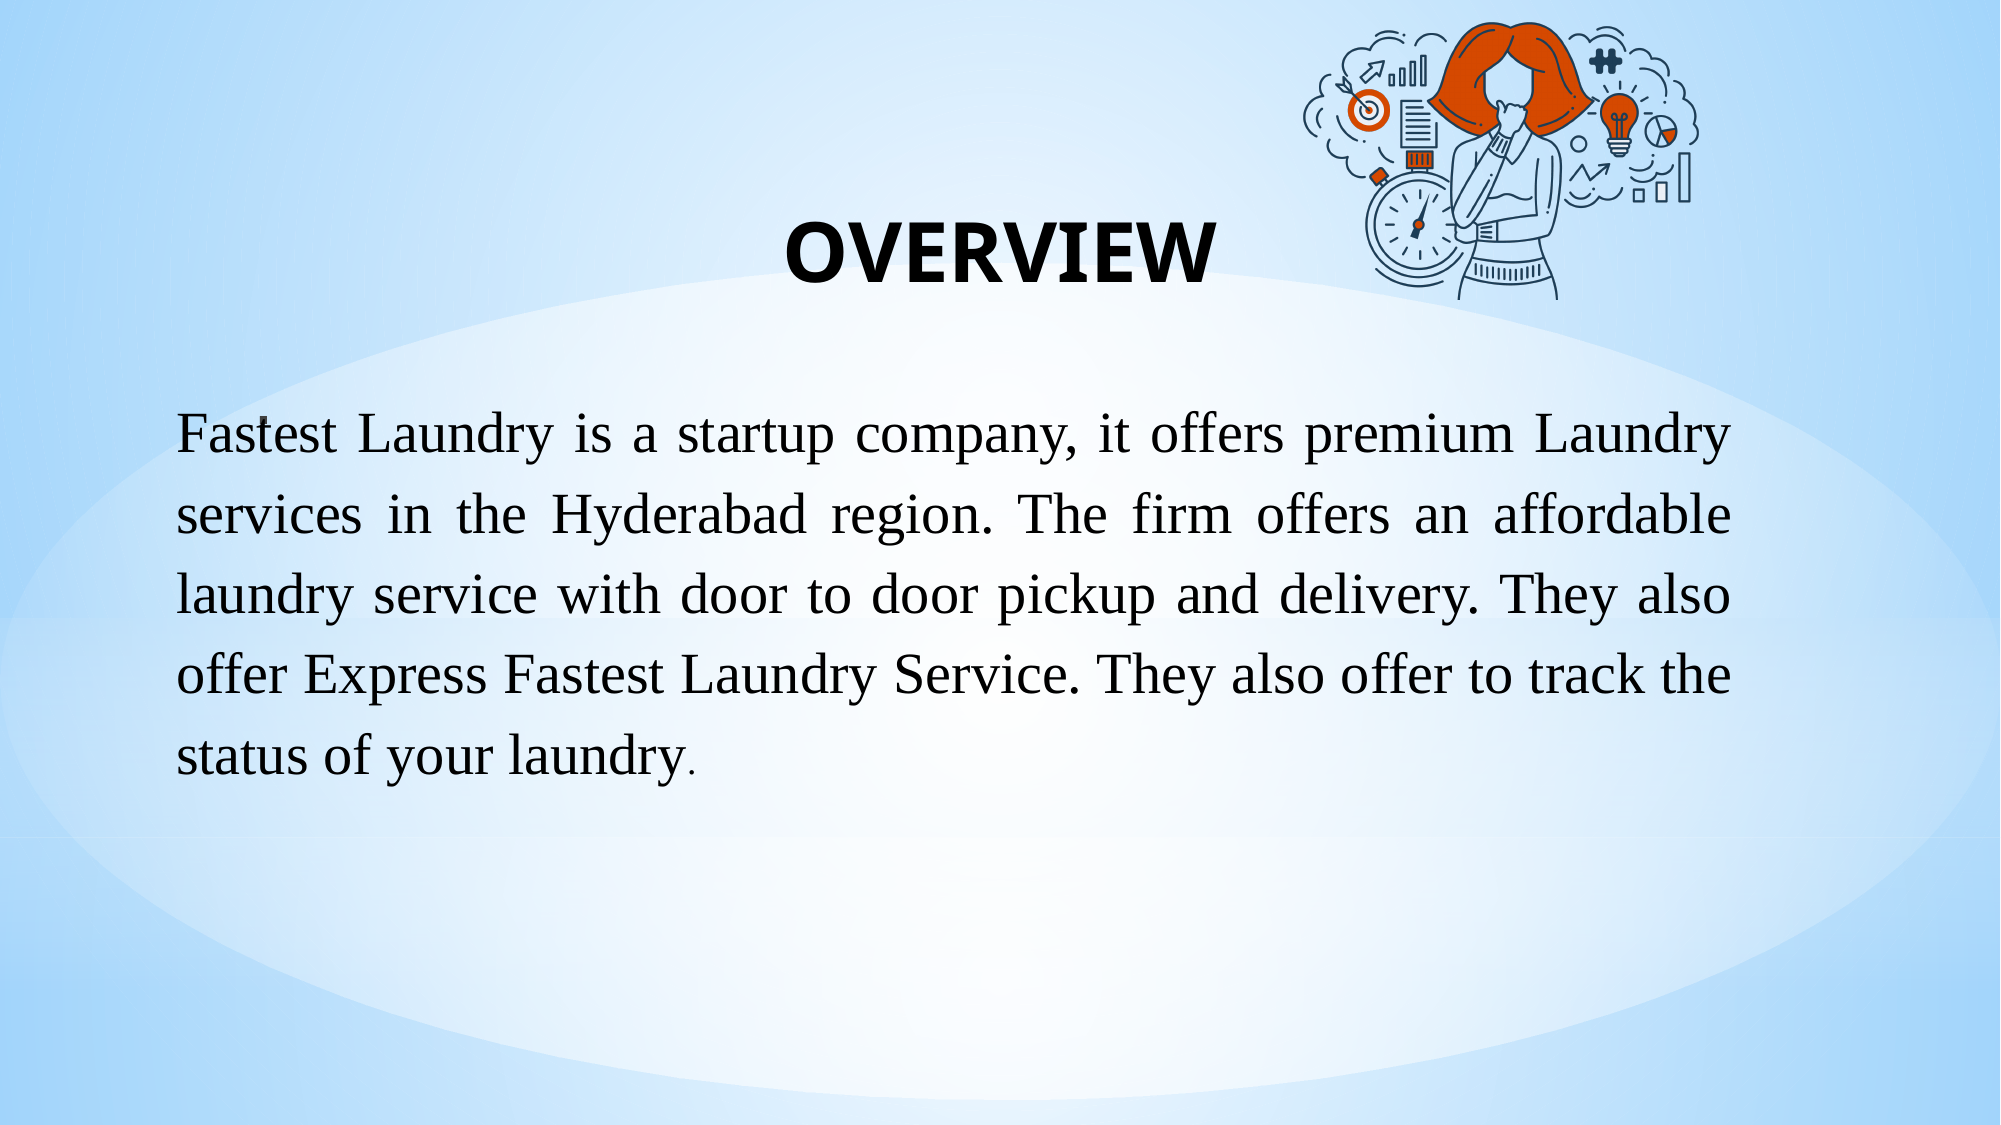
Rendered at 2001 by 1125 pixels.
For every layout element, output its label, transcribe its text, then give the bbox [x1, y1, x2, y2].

picture [1302, 22, 1699, 300]
text_box Fastest Laundry is a startup company, it offers premium Laundry services in the Hyderabad region. The firm offers an affordable laundry service with door to door pickup and delivery. They also offer Express Fastest Laundry Service. They also offer to track the status of your laundry. [161, 376, 1748, 794]
title OVERVIEW [222, 191, 1778, 354]
list . [238, 324, 1814, 891]
